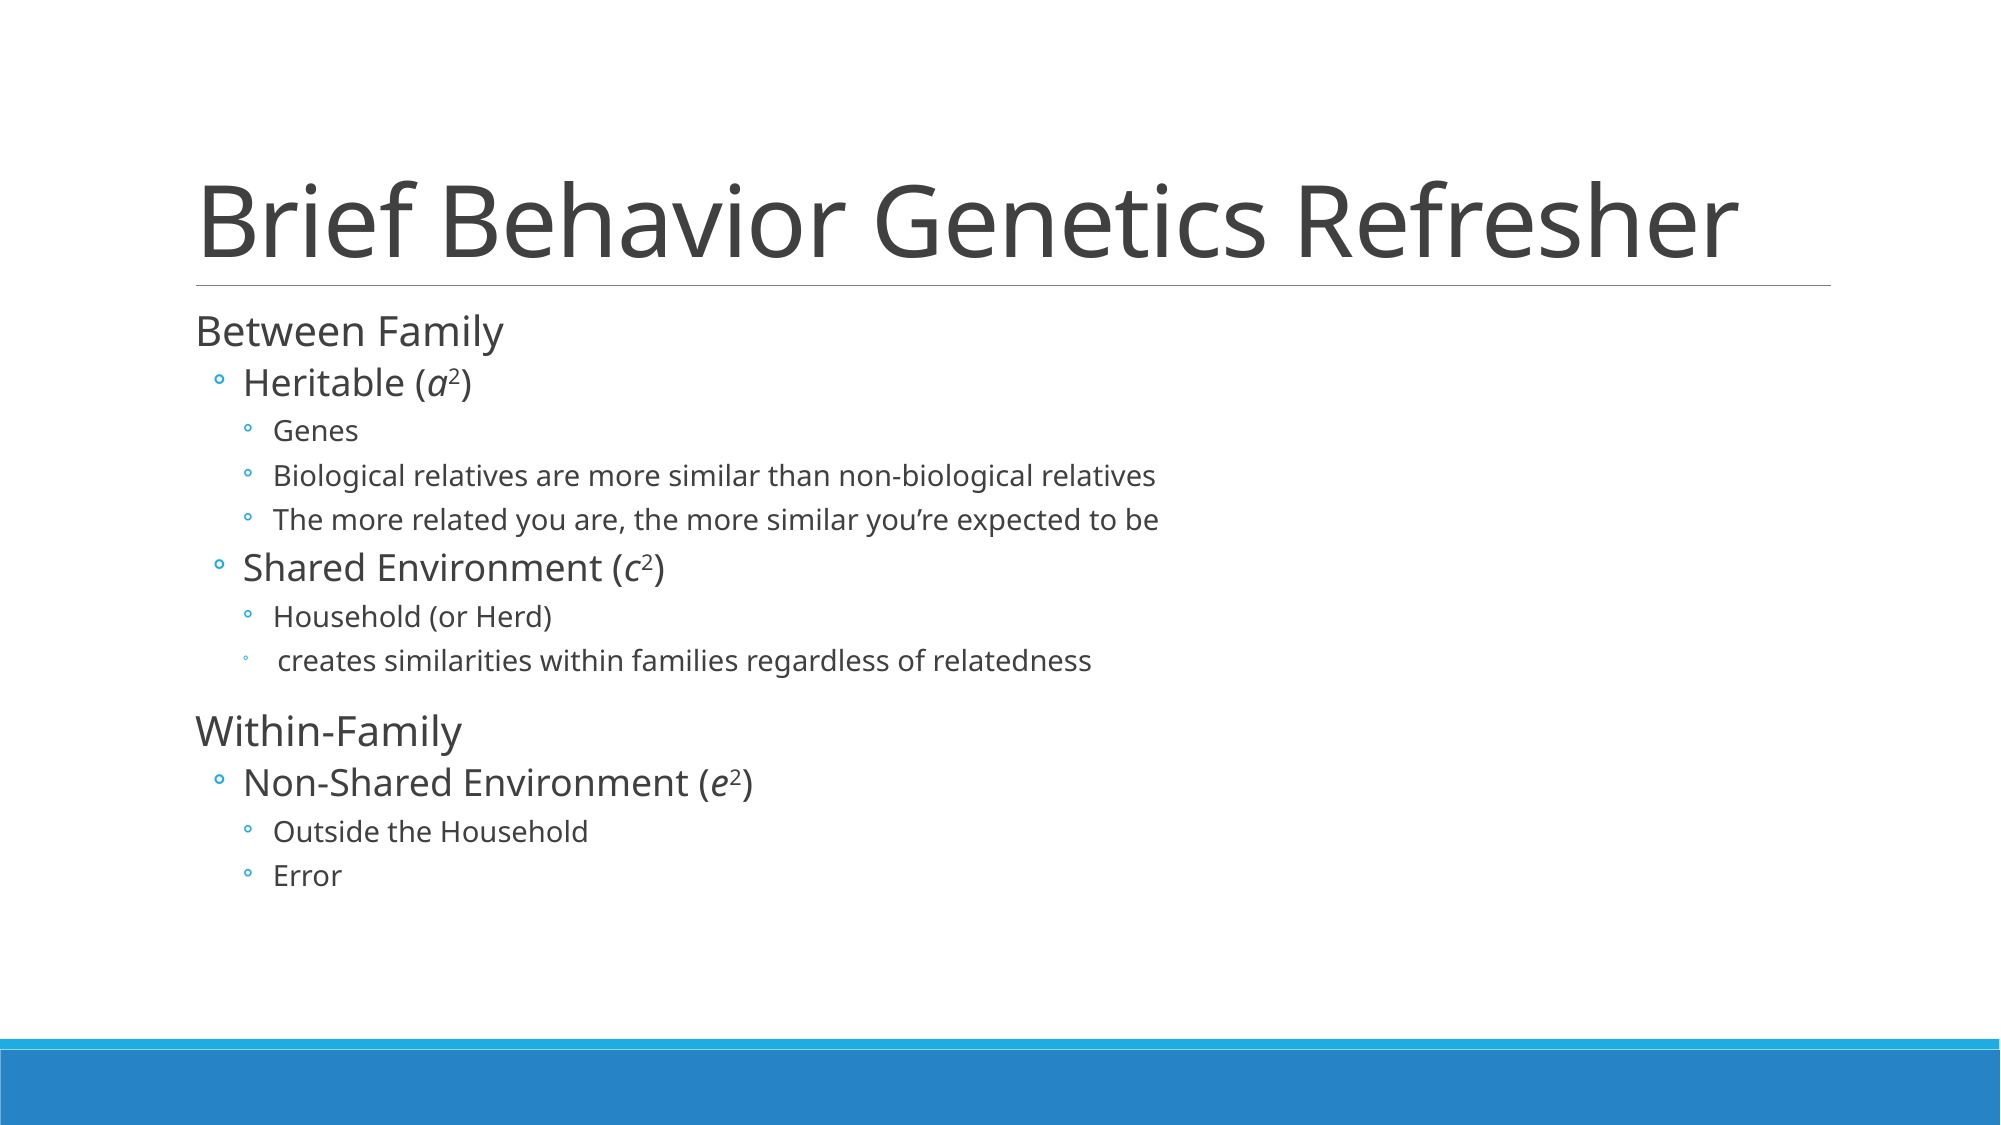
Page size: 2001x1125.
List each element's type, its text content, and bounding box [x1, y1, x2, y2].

list Between Family Heritable (a2) Genes Biological relatives are more similar than non-biological relatives The more related you are, the more similar you’re expected to be Shared Environment (c2) Household (or Herd) creates similarities within families regardless of relatedness Within-Family Non-Shared Environment (e2) Outside the Household Error [180, 302, 1830, 963]
title Brief Behavior Genetics Refresher [180, 47, 1830, 285]
